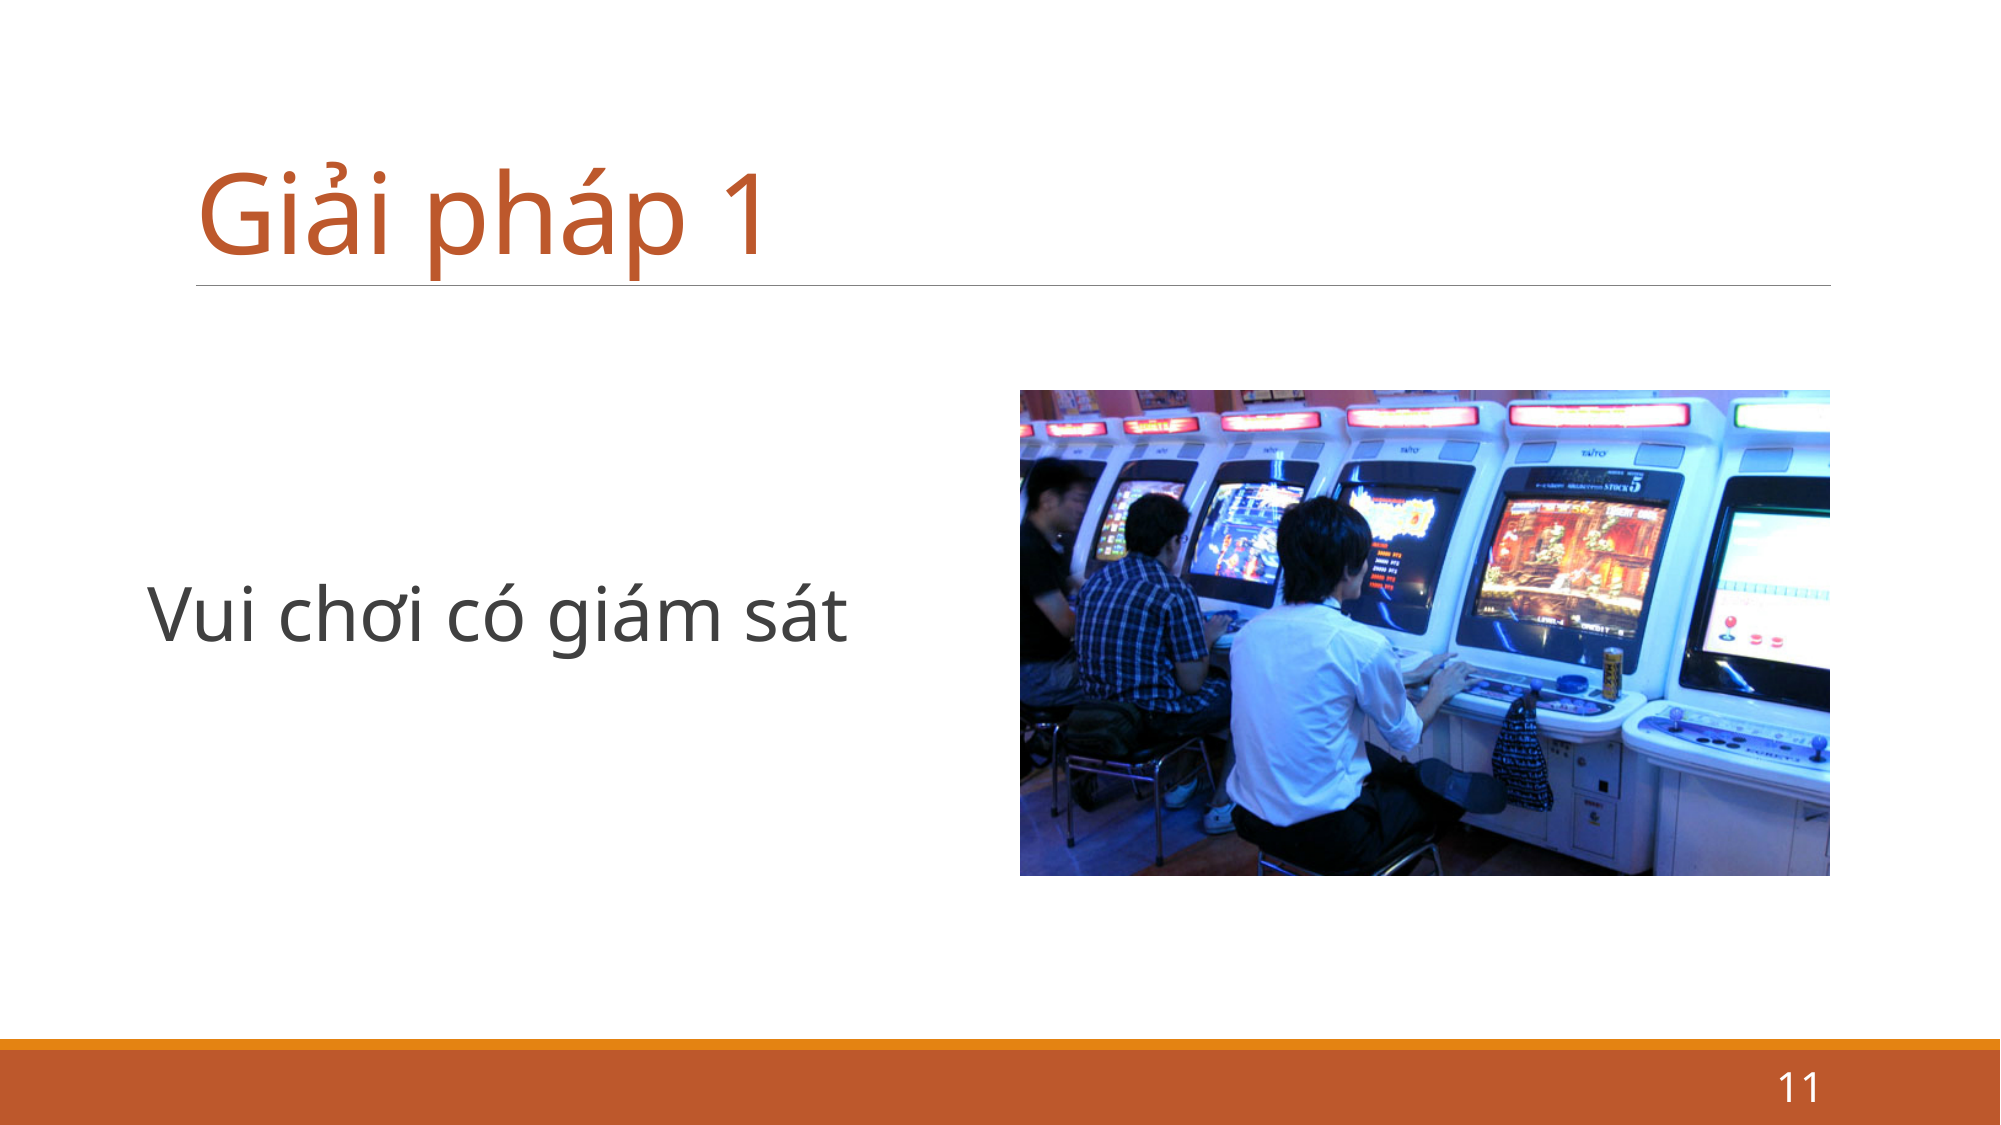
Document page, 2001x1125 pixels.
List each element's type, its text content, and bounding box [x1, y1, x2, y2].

title Giải pháp 1 [180, 47, 1830, 285]
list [1019, 389, 1831, 876]
list Vui chơi có giám sát [147, 513, 968, 752]
slide_number 11 [1624, 1059, 1840, 1120]
